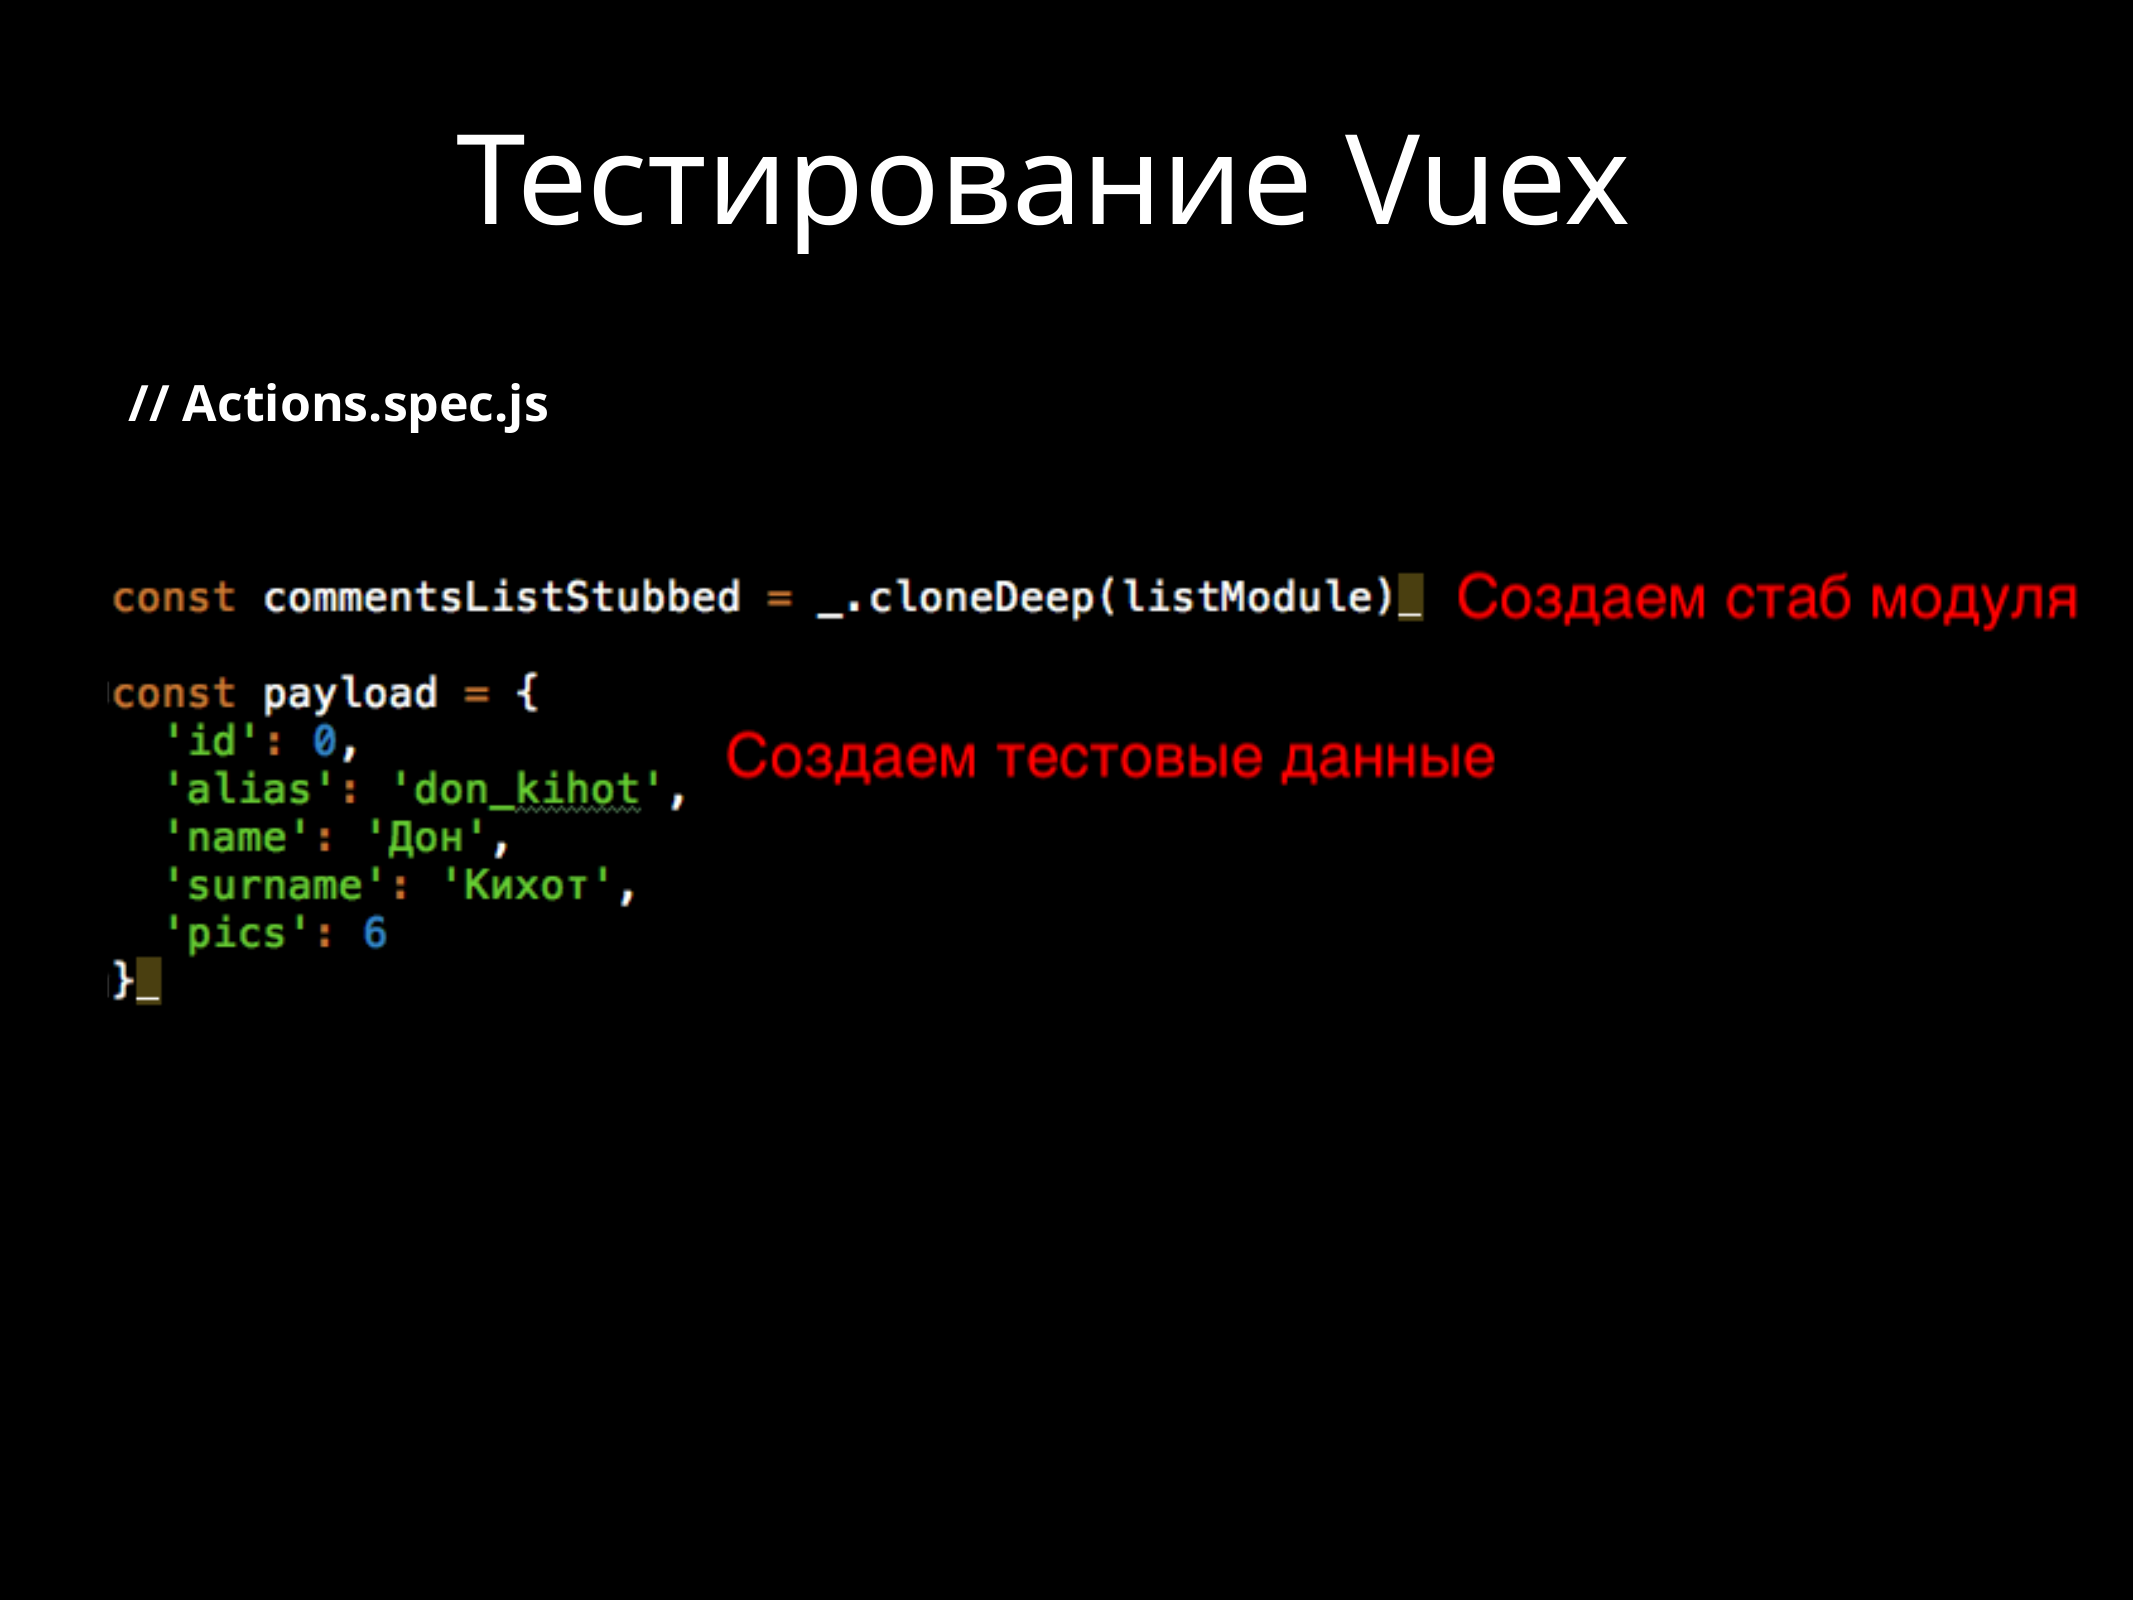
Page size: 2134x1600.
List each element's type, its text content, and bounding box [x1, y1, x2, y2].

title Тестирование Vuex [201, 84, 1920, 259]
picture [107, 544, 2127, 1017]
text_box // Actions.spec.js [120, 363, 558, 440]
